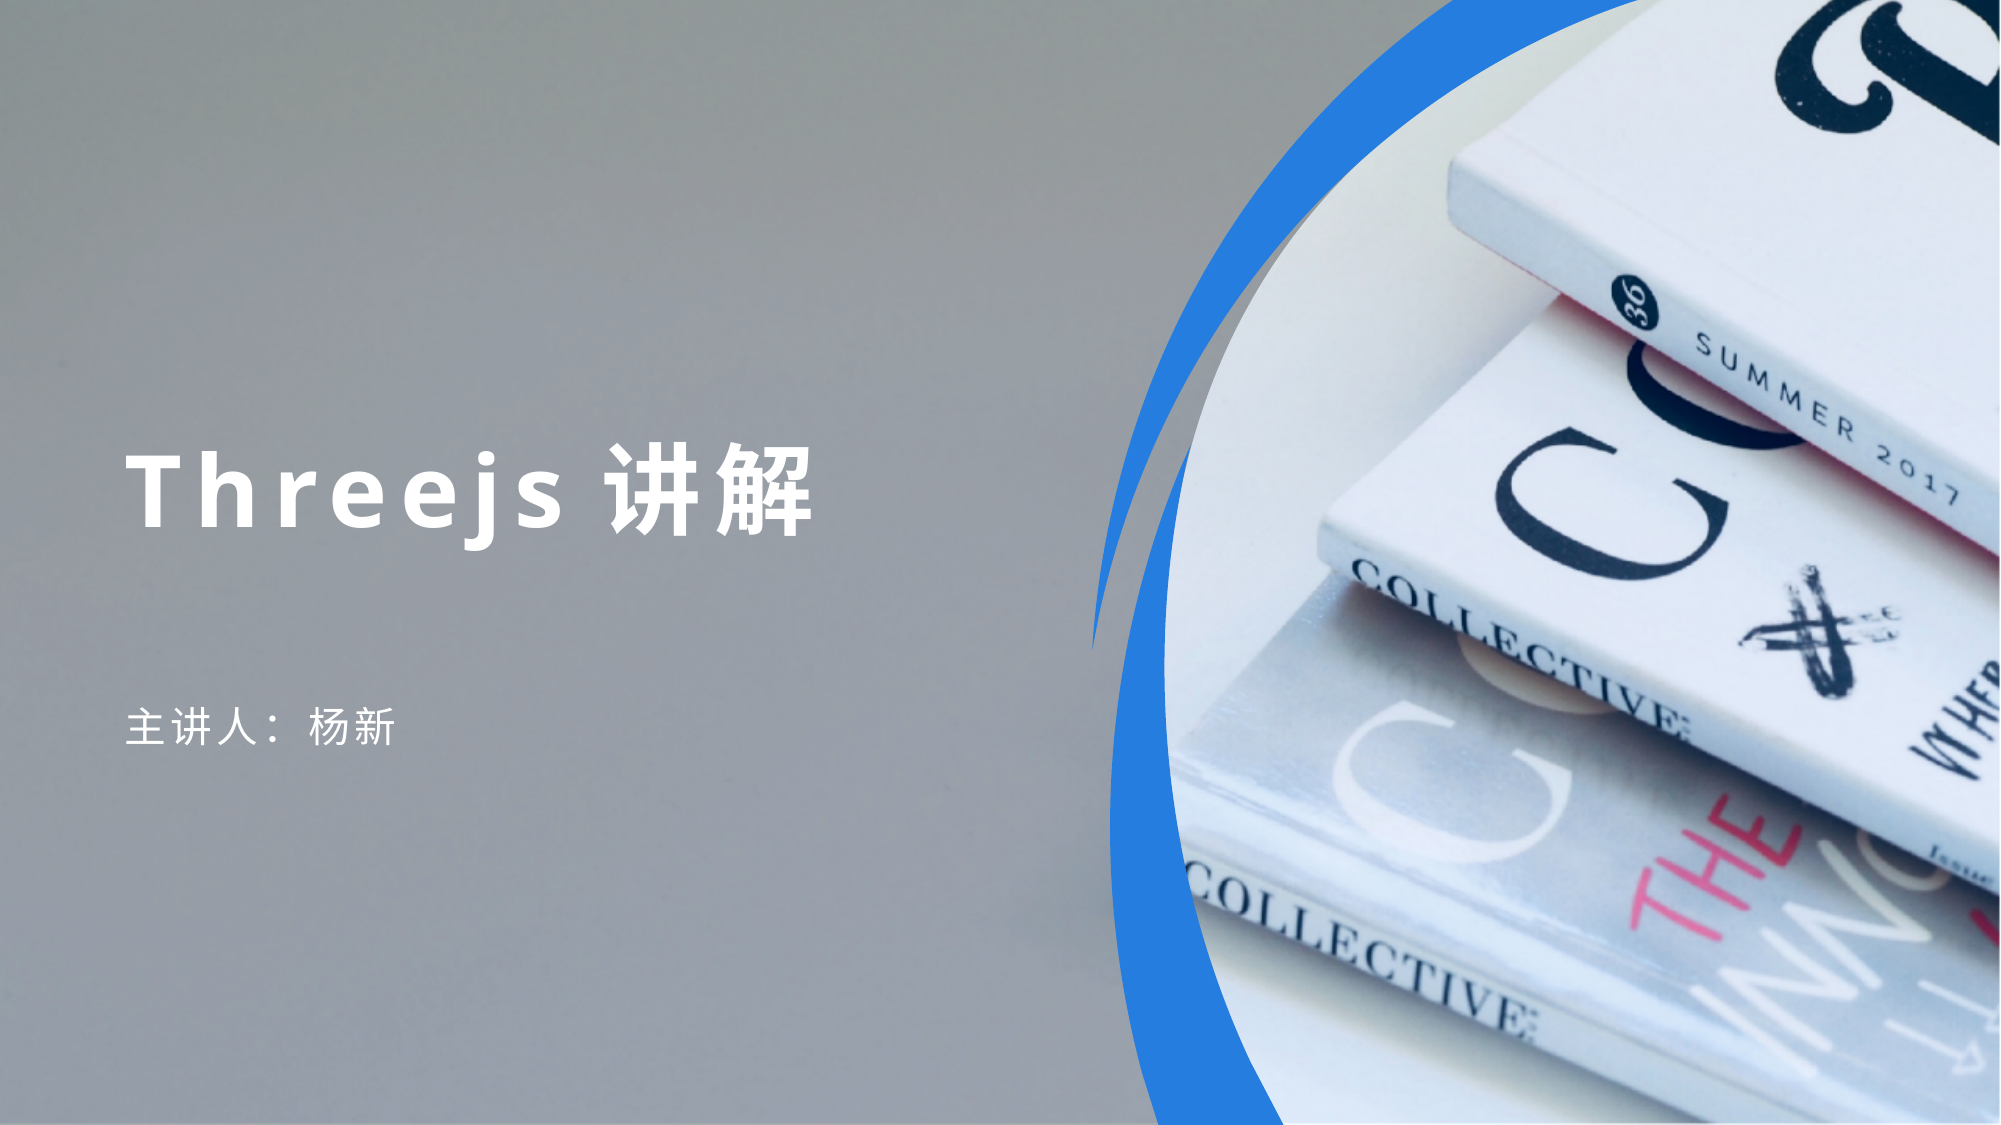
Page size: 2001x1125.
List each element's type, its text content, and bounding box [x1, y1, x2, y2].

picture [0, 0, 2001, 1125]
title Threejs讲解 [109, 392, 996, 668]
subtitle 主讲人：杨新 [109, 701, 1003, 771]
